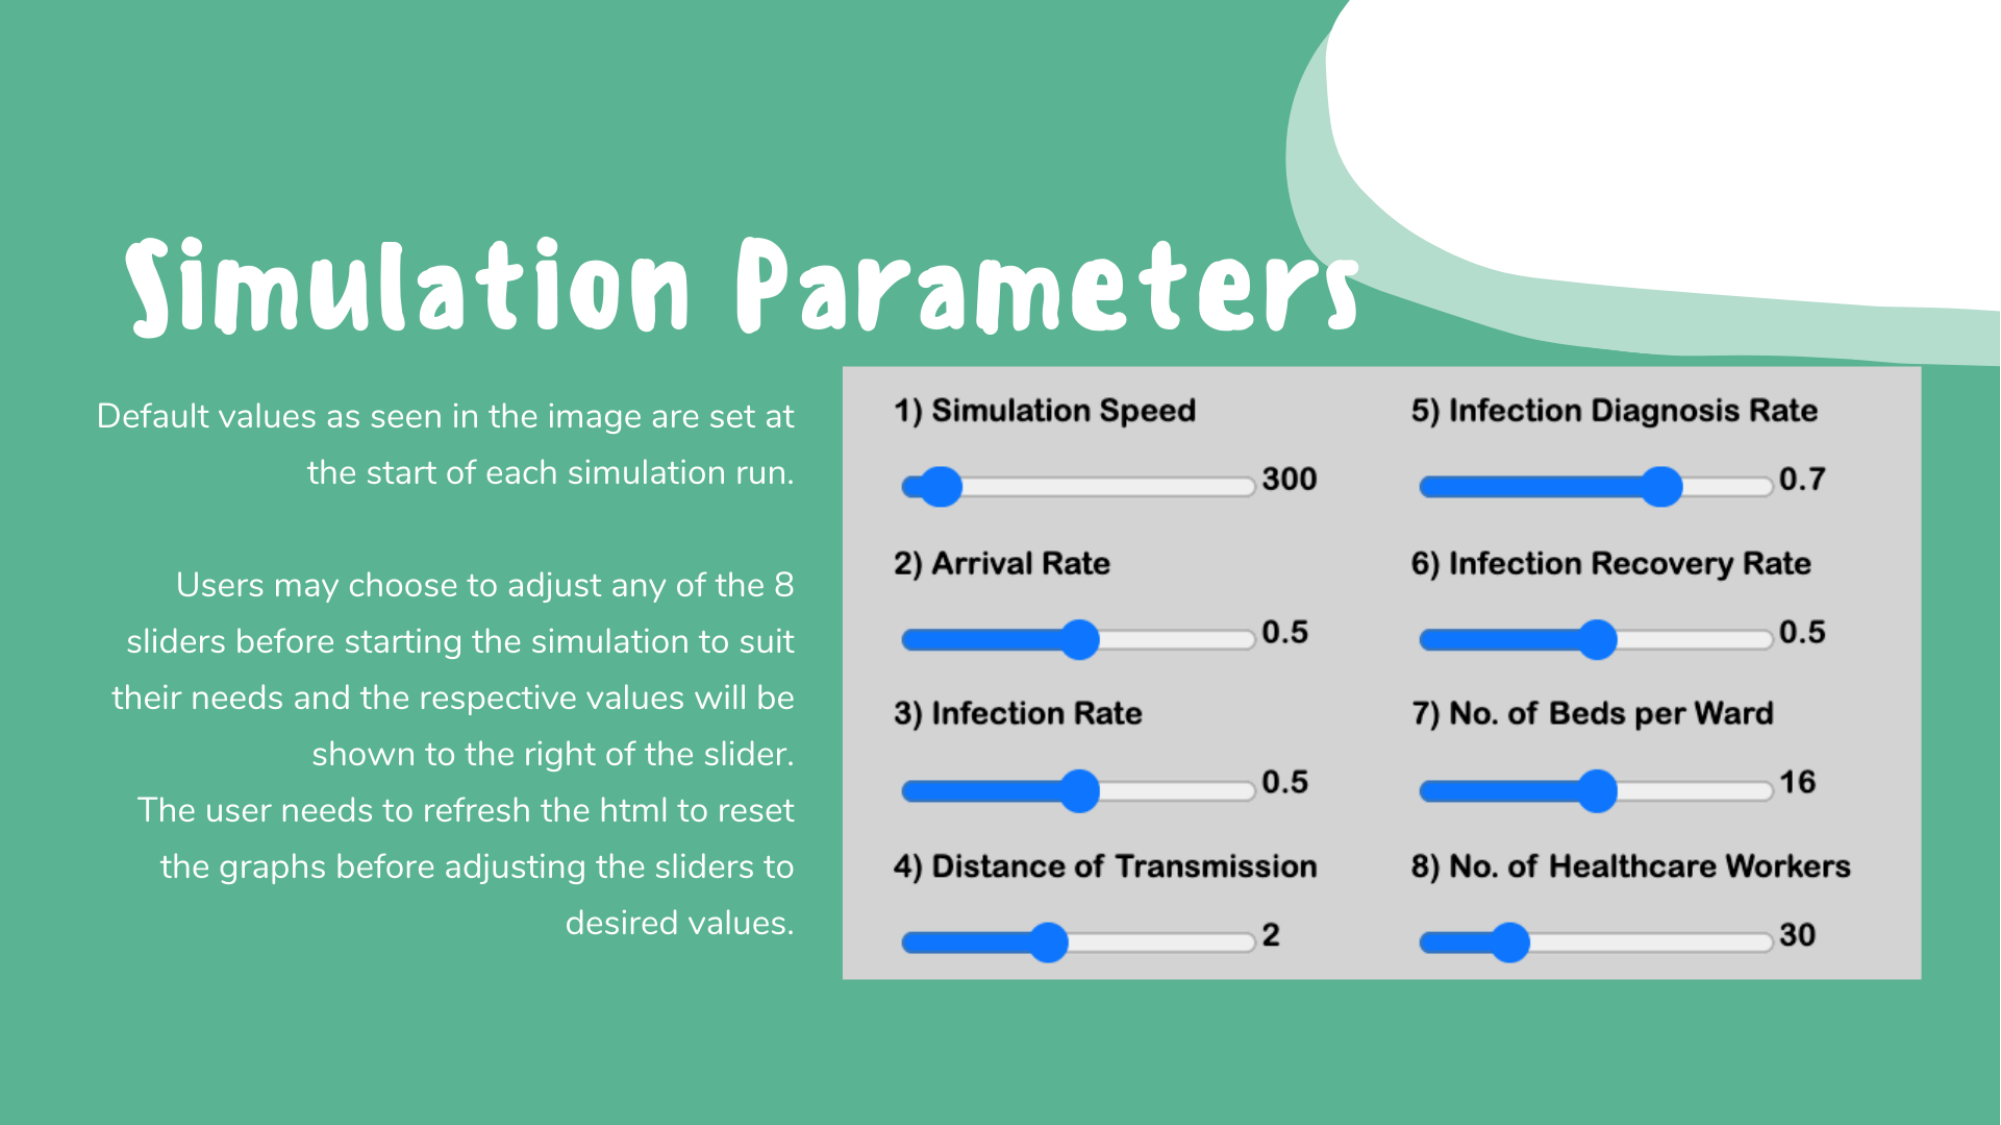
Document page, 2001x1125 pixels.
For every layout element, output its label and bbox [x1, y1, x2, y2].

list [0, 0, 2000, 1125]
